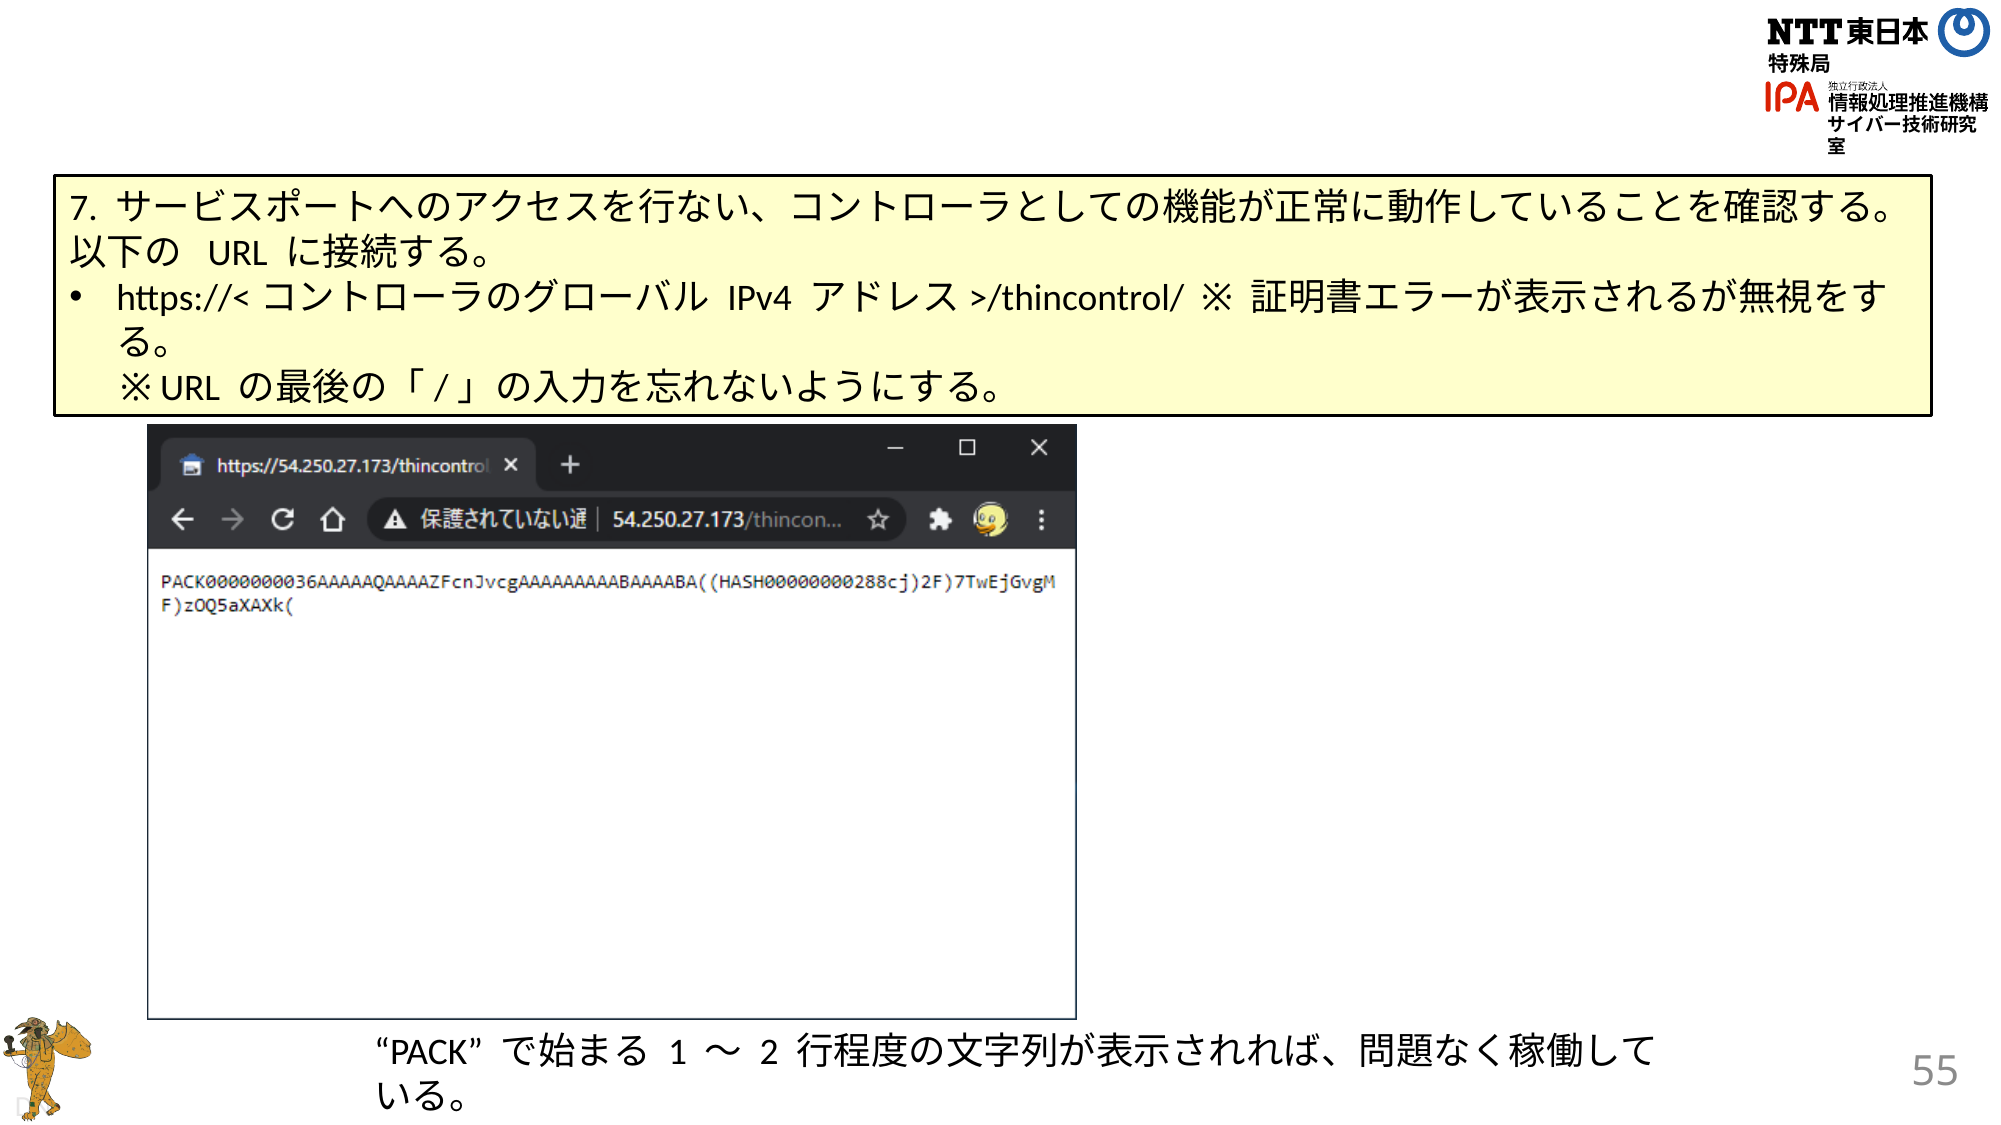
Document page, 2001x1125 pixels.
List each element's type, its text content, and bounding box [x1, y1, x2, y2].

text_box 7. サービスポートへのアクセスを行ない、コントローラとしての機能が正常に動作していることを確認する。 以下の URL に接続する。 https://<コントローラのグローバル IPv4 アドレス>/thincontrol/ ※ 証明書エラーが表示されるが無視をする。 ※ URL の最後の「/」の入力を忘れないようにする。 [54, 175, 1932, 416]
slide_number 55 [1690, 1042, 1975, 1103]
picture [147, 424, 1077, 1020]
text_box “PACK” で始まる 1 ～ 2 行程度の文字列が表示されれば、問題なく稼働している。 [359, 1019, 1690, 1125]
